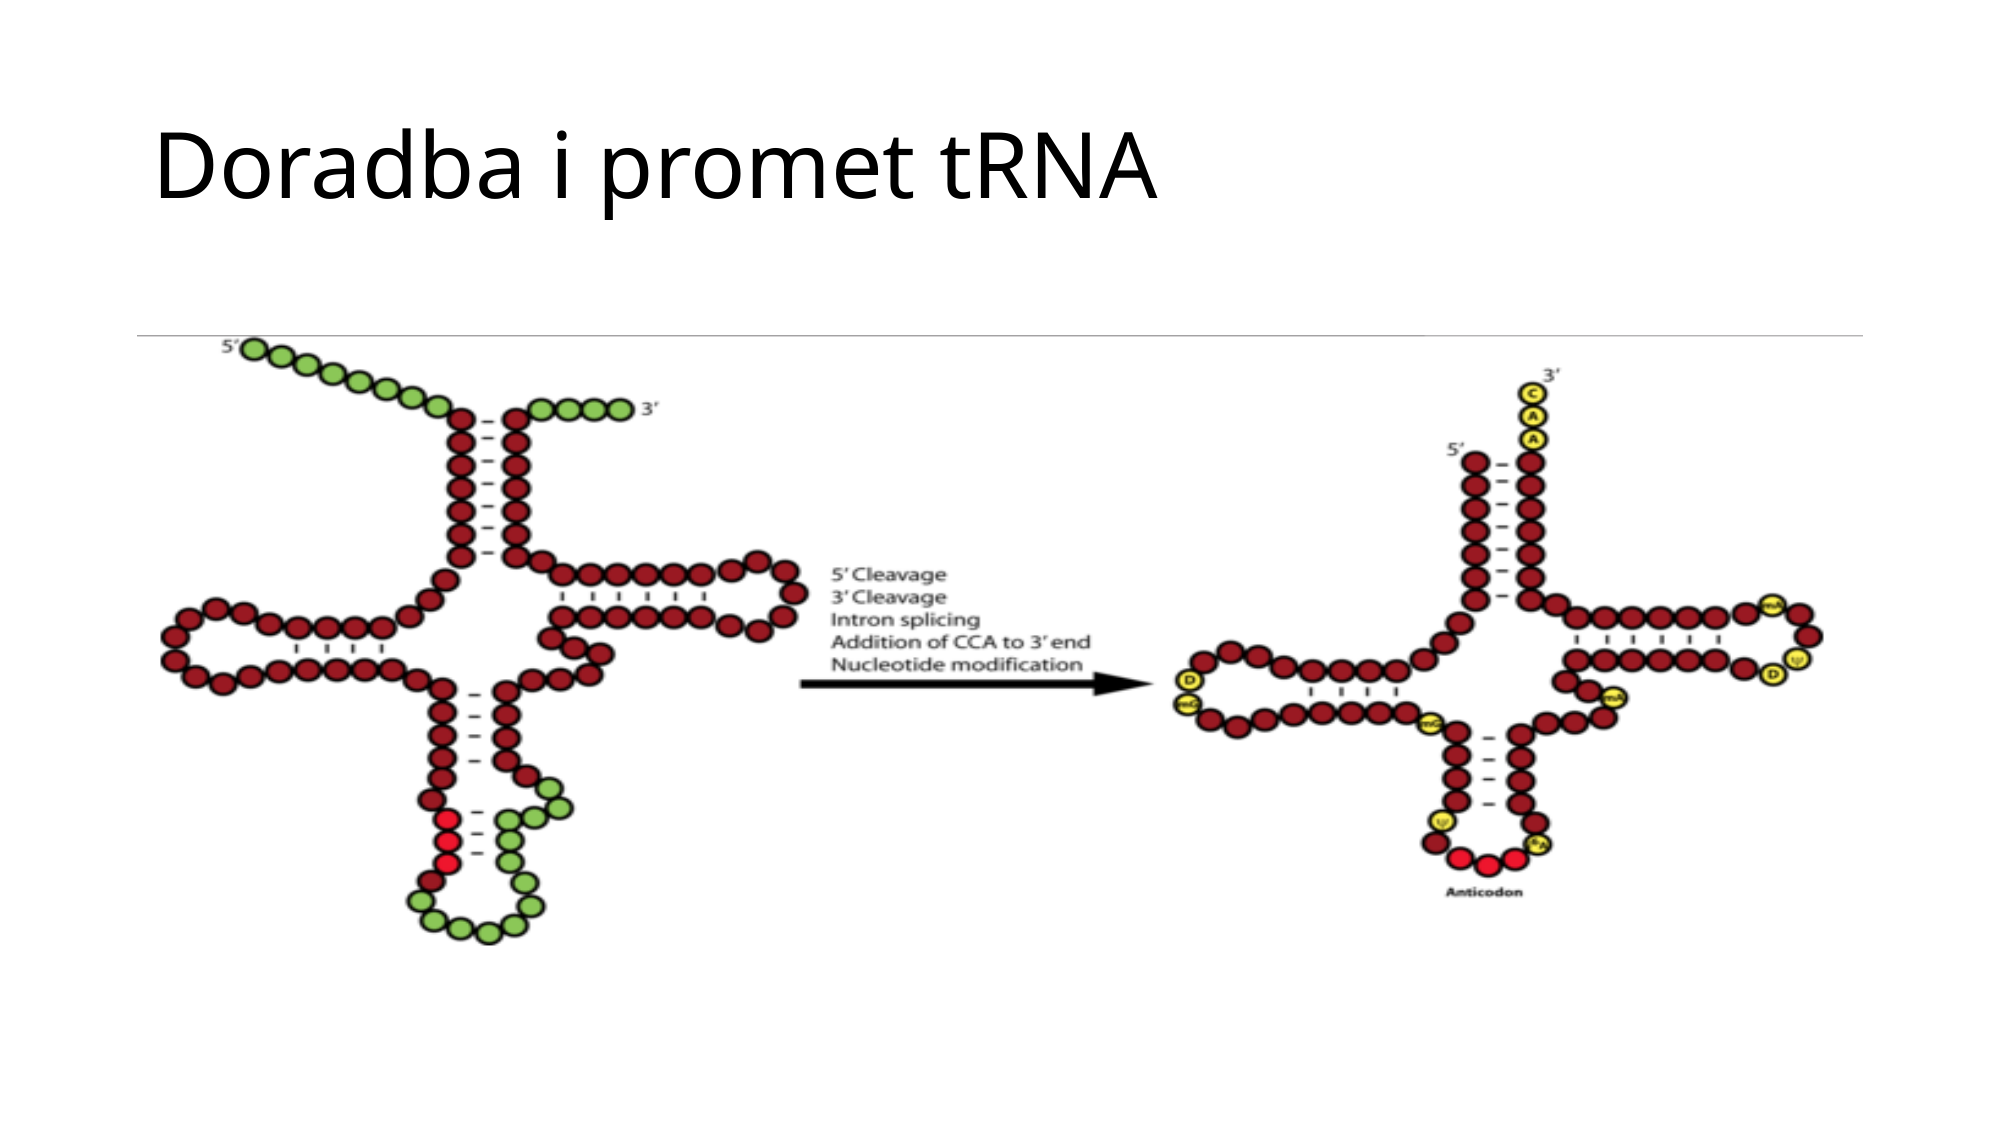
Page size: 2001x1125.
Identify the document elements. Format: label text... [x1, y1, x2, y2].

title Doradba i promet tRNA [137, 59, 1863, 278]
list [137, 299, 1863, 1014]
